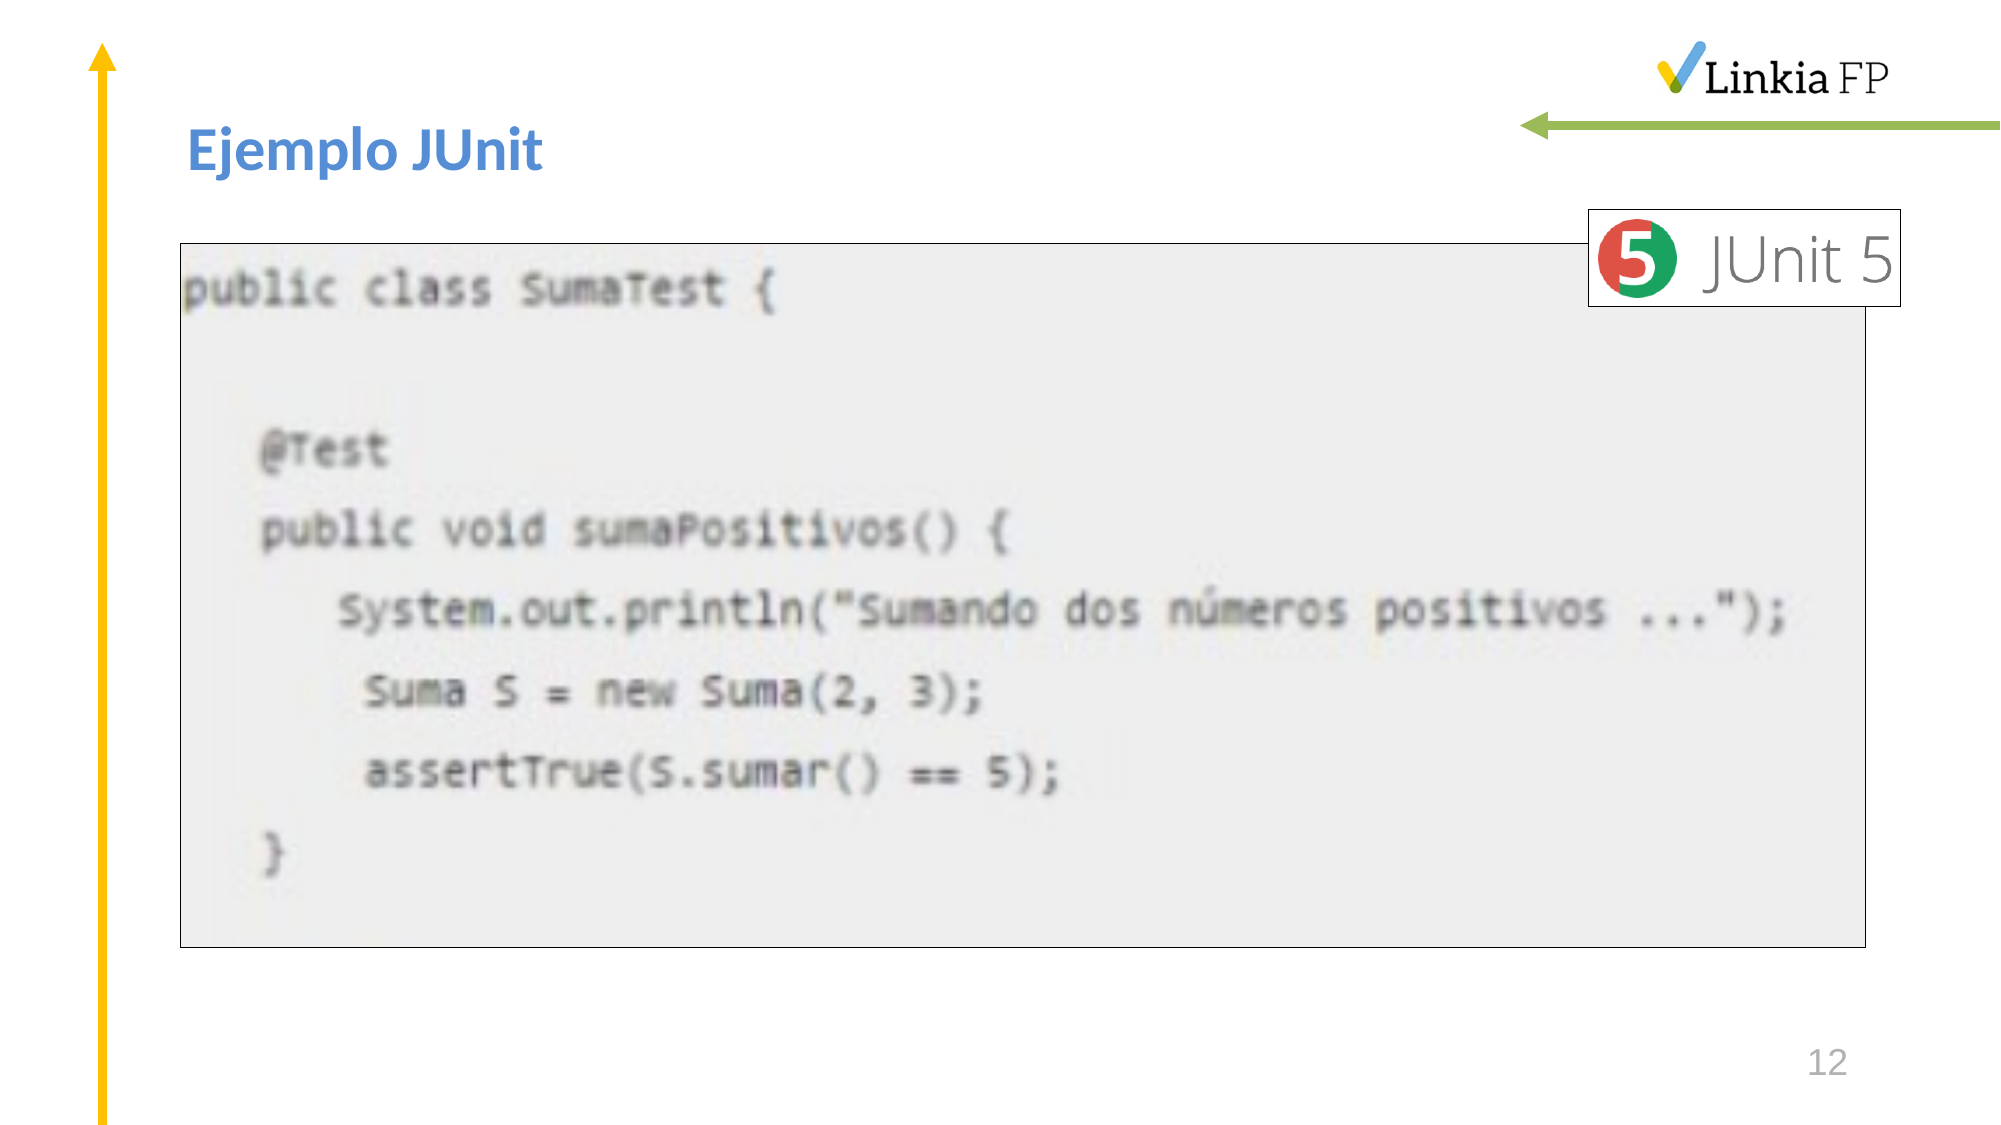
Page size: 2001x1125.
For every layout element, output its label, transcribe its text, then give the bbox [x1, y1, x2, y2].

slide_number 12 [1413, 1030, 1864, 1091]
picture [1649, 39, 1900, 81]
title Ejemplo JUnit [172, 81, 1981, 210]
picture [179, 209, 1901, 949]
